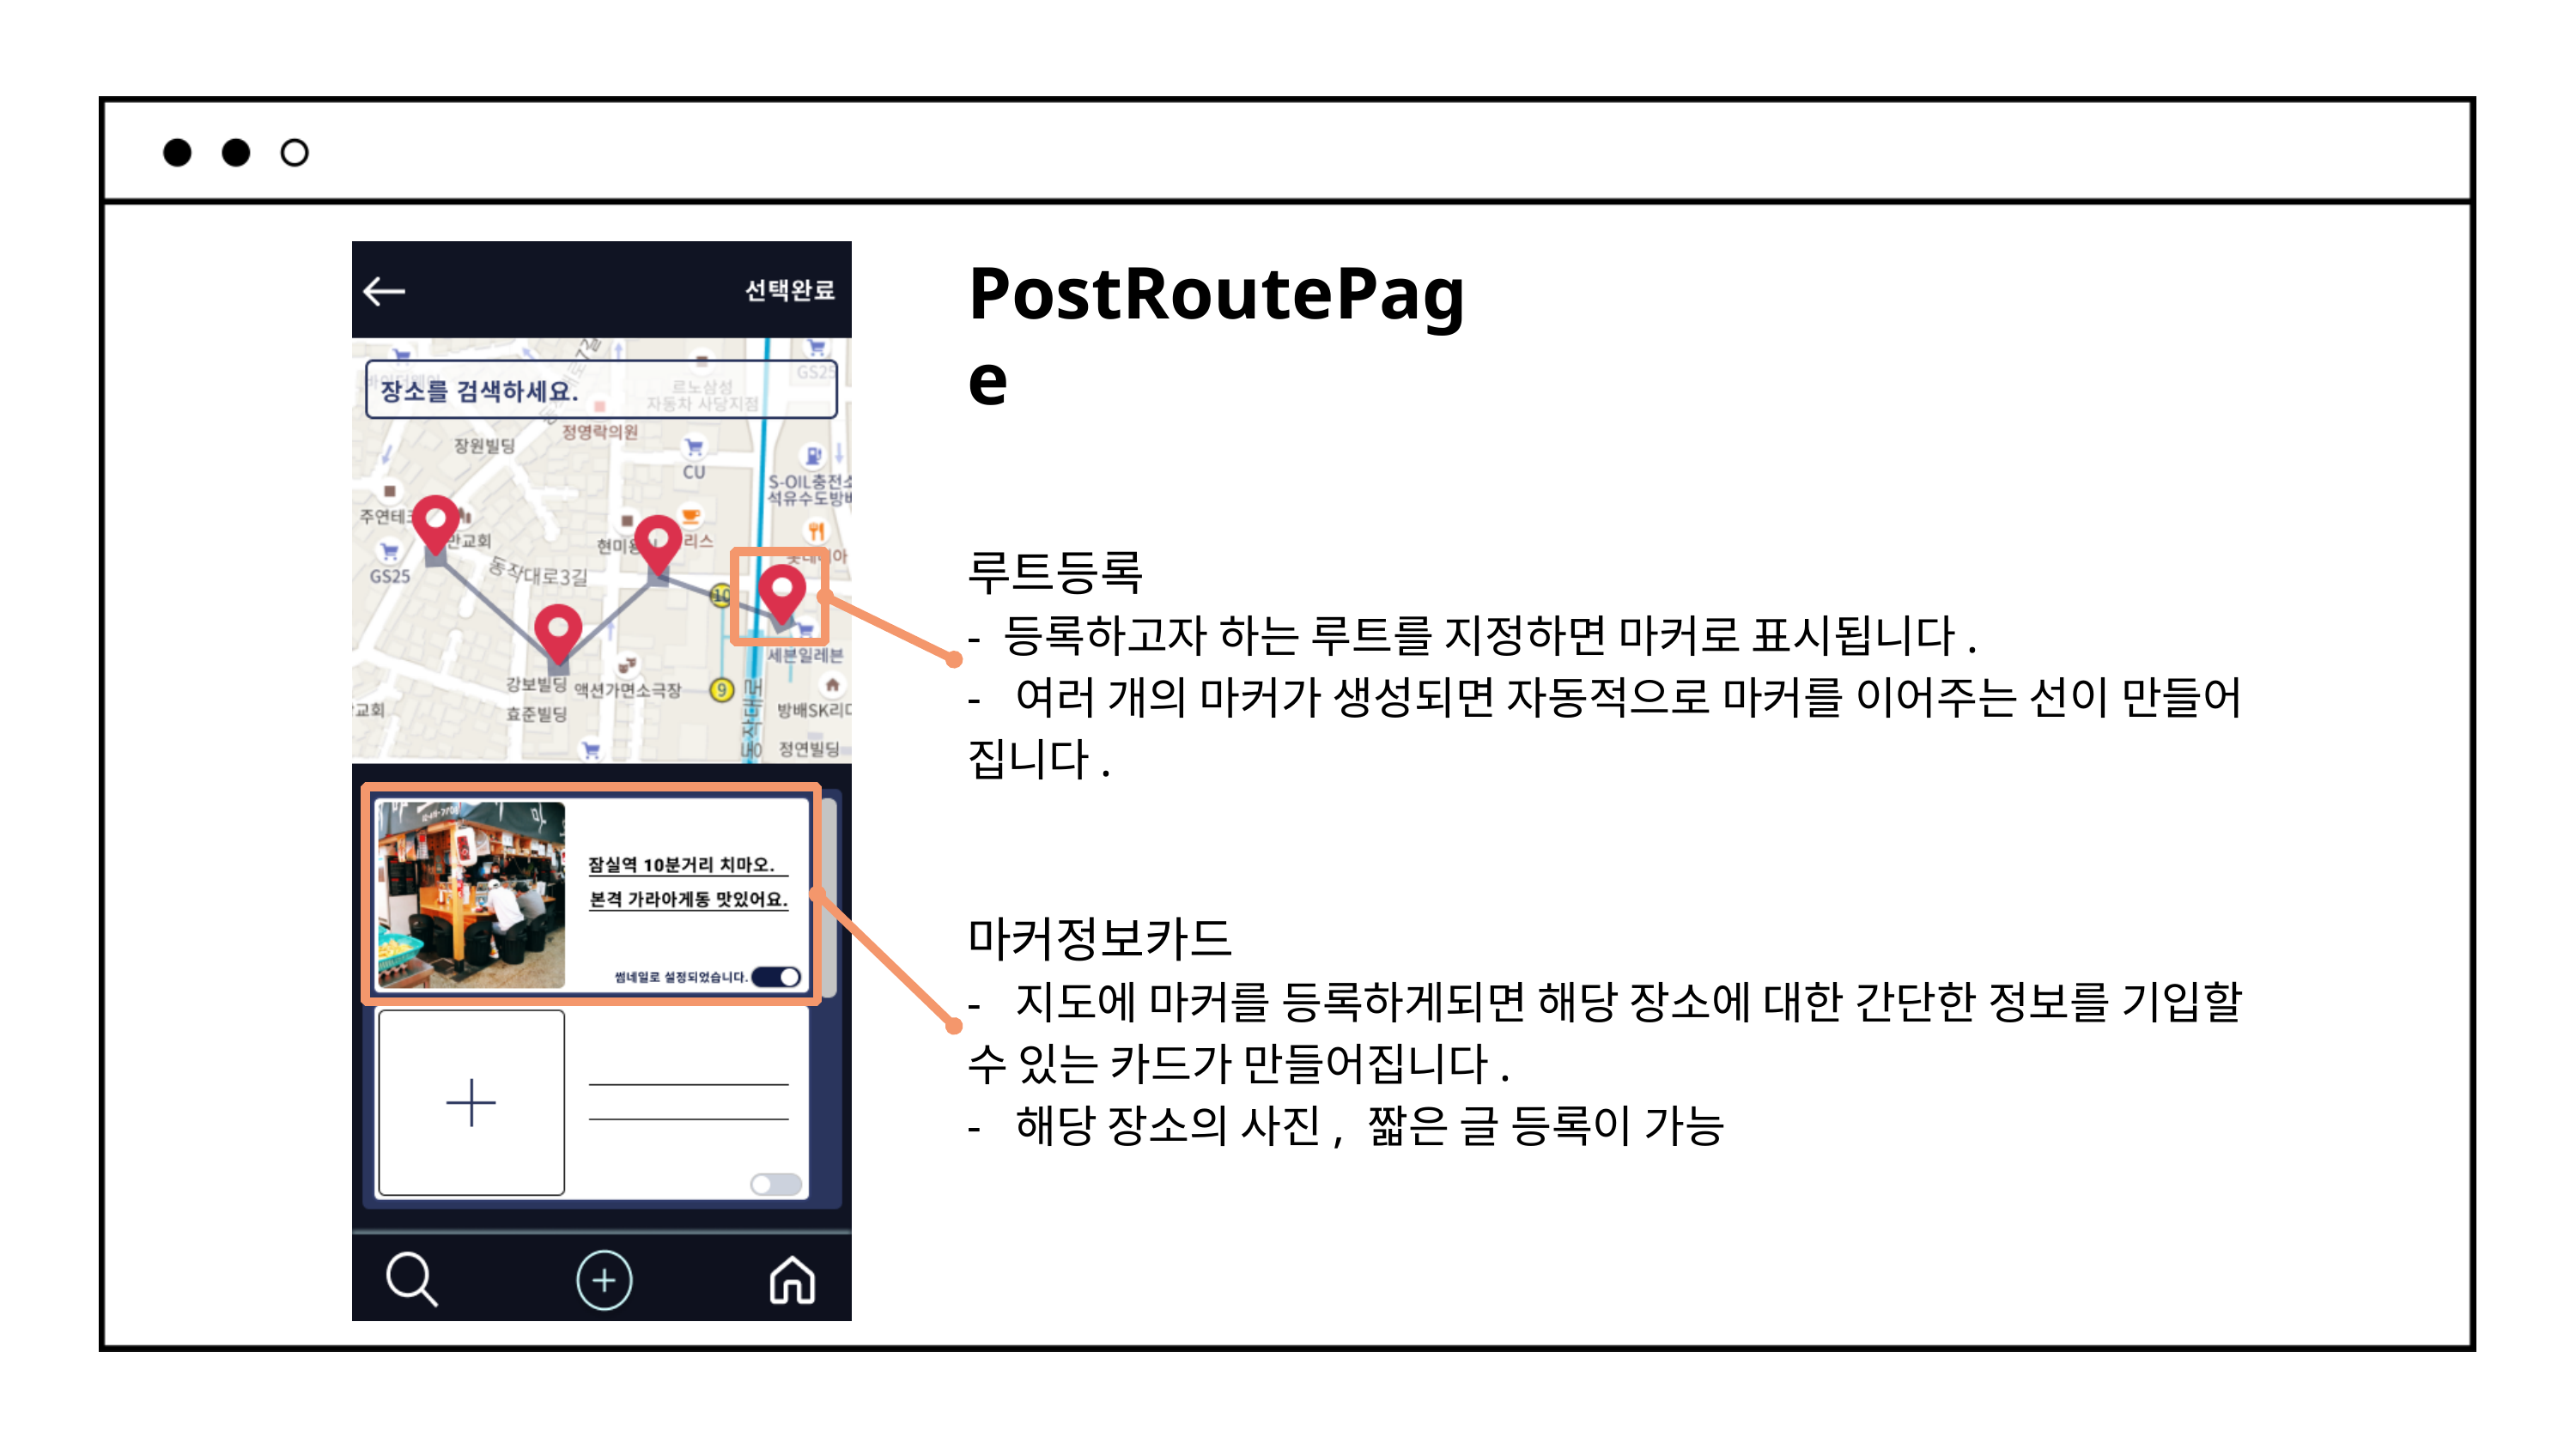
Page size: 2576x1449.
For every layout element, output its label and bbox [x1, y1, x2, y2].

text_box [817, 894, 955, 1028]
picture [99, 96, 2477, 1352]
text_box [824, 596, 955, 662]
